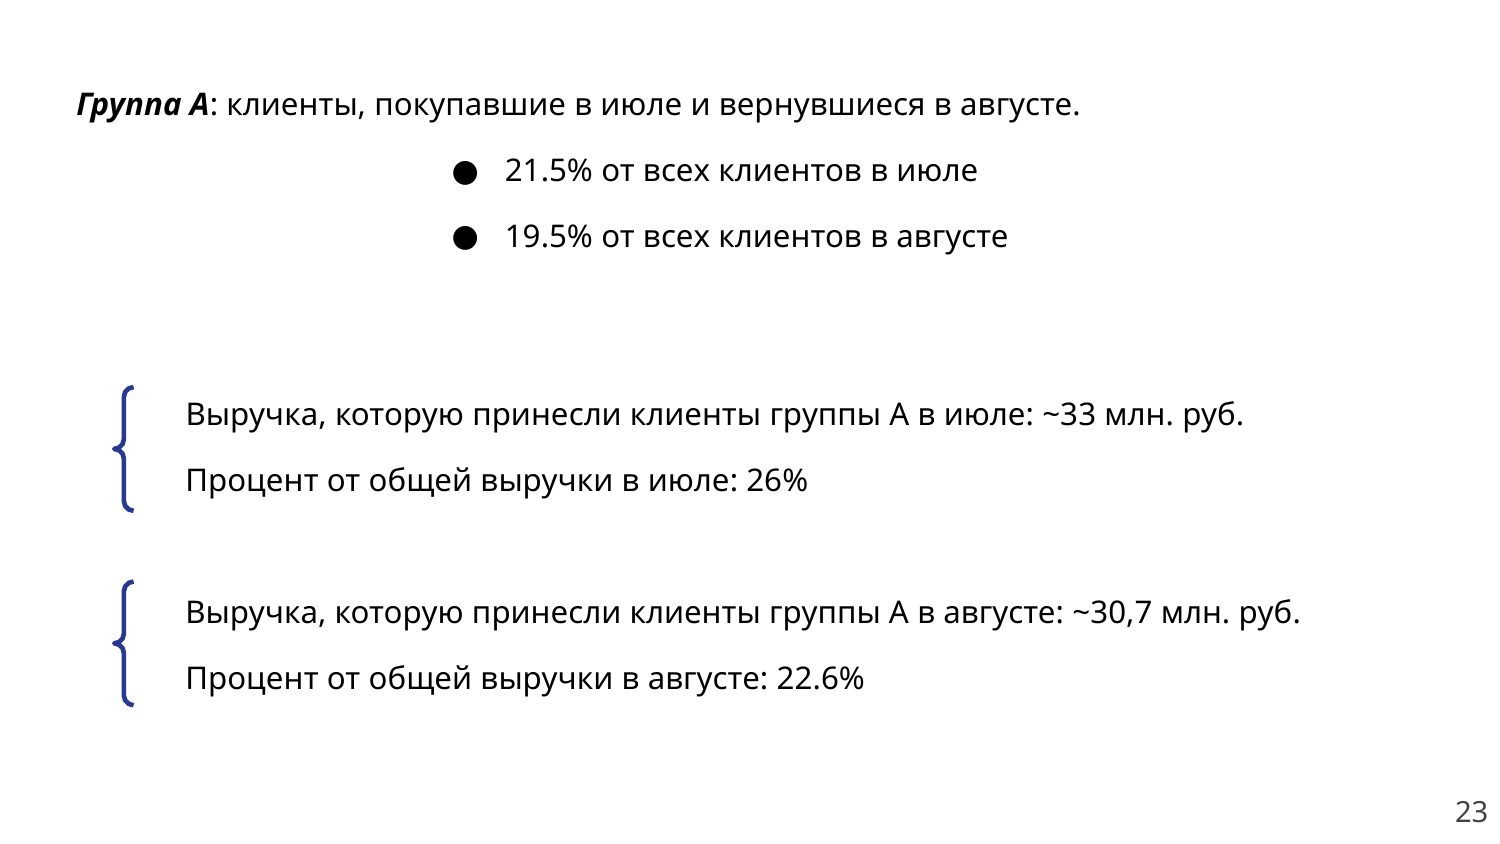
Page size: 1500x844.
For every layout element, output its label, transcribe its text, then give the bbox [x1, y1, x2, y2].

text_box [114, 387, 134, 511]
text_box Процент от общей выручки в августе: 22.6% [170, 643, 1059, 711]
text_box 21.5% от всех клиентов в июле [414, 135, 1011, 200]
text_box Процент от общей выручки в июле: 26% [170, 445, 1059, 513]
text_box [114, 581, 134, 706]
text_box Выручка, которую принесли клиенты группы А в июле: ~33 млн. руб. [170, 379, 1327, 447]
text_box Выручка, которую принесли клиенты группы А в августе: ~30,7 млн. руб. [170, 577, 1386, 646]
text_box 19.5% от всех клиентов в августе [414, 200, 1043, 269]
text_box Группа A: клиенты, покупавшие в июле и вернувшиеся в августе. [61, 69, 1231, 138]
text_box 23 [1440, 778, 1500, 843]
